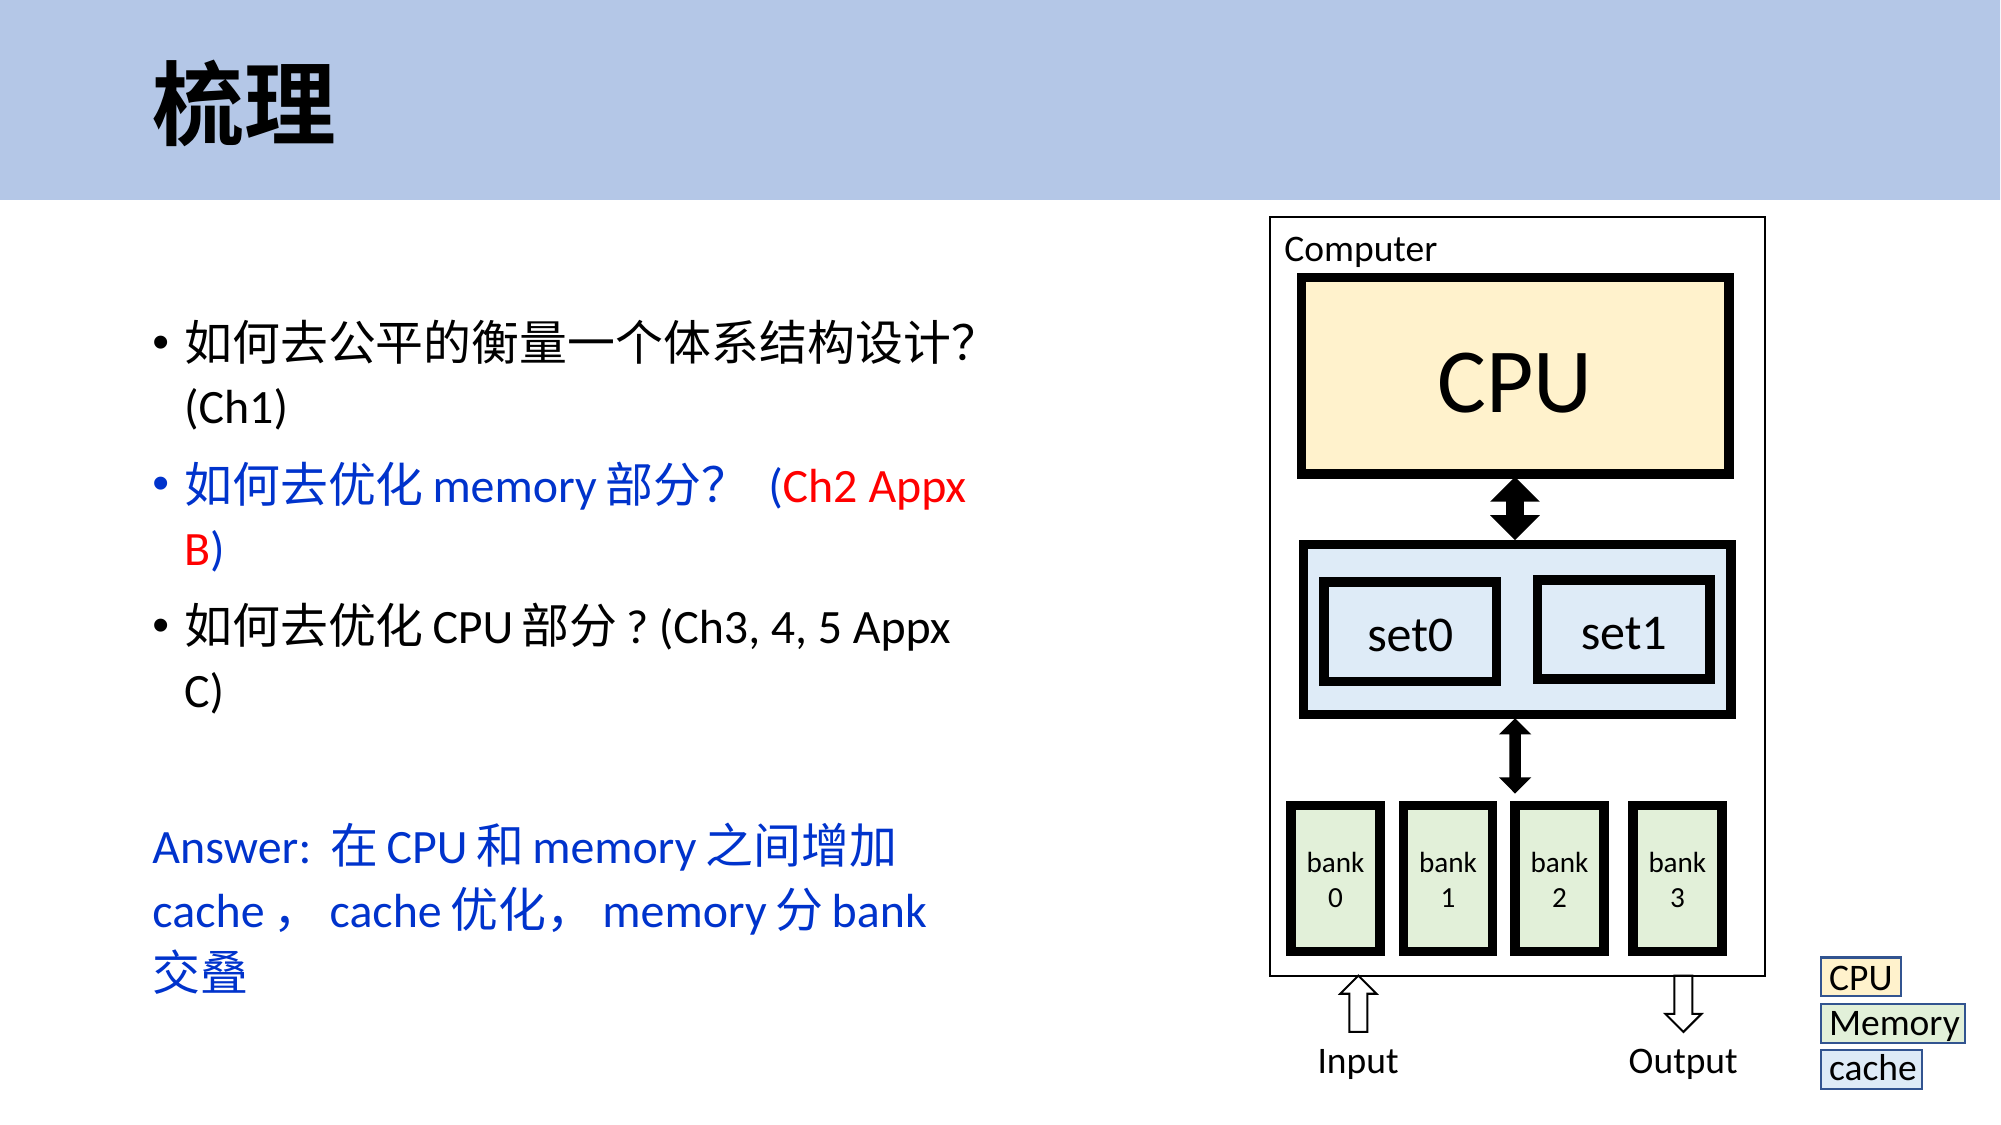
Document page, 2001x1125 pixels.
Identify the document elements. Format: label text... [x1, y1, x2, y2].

text_box bank2 [1514, 804, 1605, 952]
text_box [1662, 974, 1704, 1028]
title 梳理 [137, 48, 1863, 171]
text_box bank1 [1402, 804, 1494, 952]
text_box [1498, 718, 1532, 794]
text_box Output [1614, 1028, 1753, 1089]
text_box [1337, 974, 1379, 1028]
text_box Input [1302, 1028, 1414, 1089]
text_box Computer [1269, 216, 1766, 977]
text_box CPU Memory cache [1805, 945, 1980, 1096]
text_box set0 [1323, 581, 1498, 682]
text_box bank3 [1632, 804, 1723, 952]
list 如何去公平的衡量一个体系结构设计？(Ch1) 如何去优化memory部分？ (Ch2 Appx B) 如何去优化CPU部分? (Ch3, 4, 5 Appx C) Answer: 在CPU和memory之间增加cache，cache优化，memory分bank交叠 [137, 299, 988, 1014]
text_box [1303, 544, 1732, 715]
text_box set1 [1536, 579, 1711, 680]
